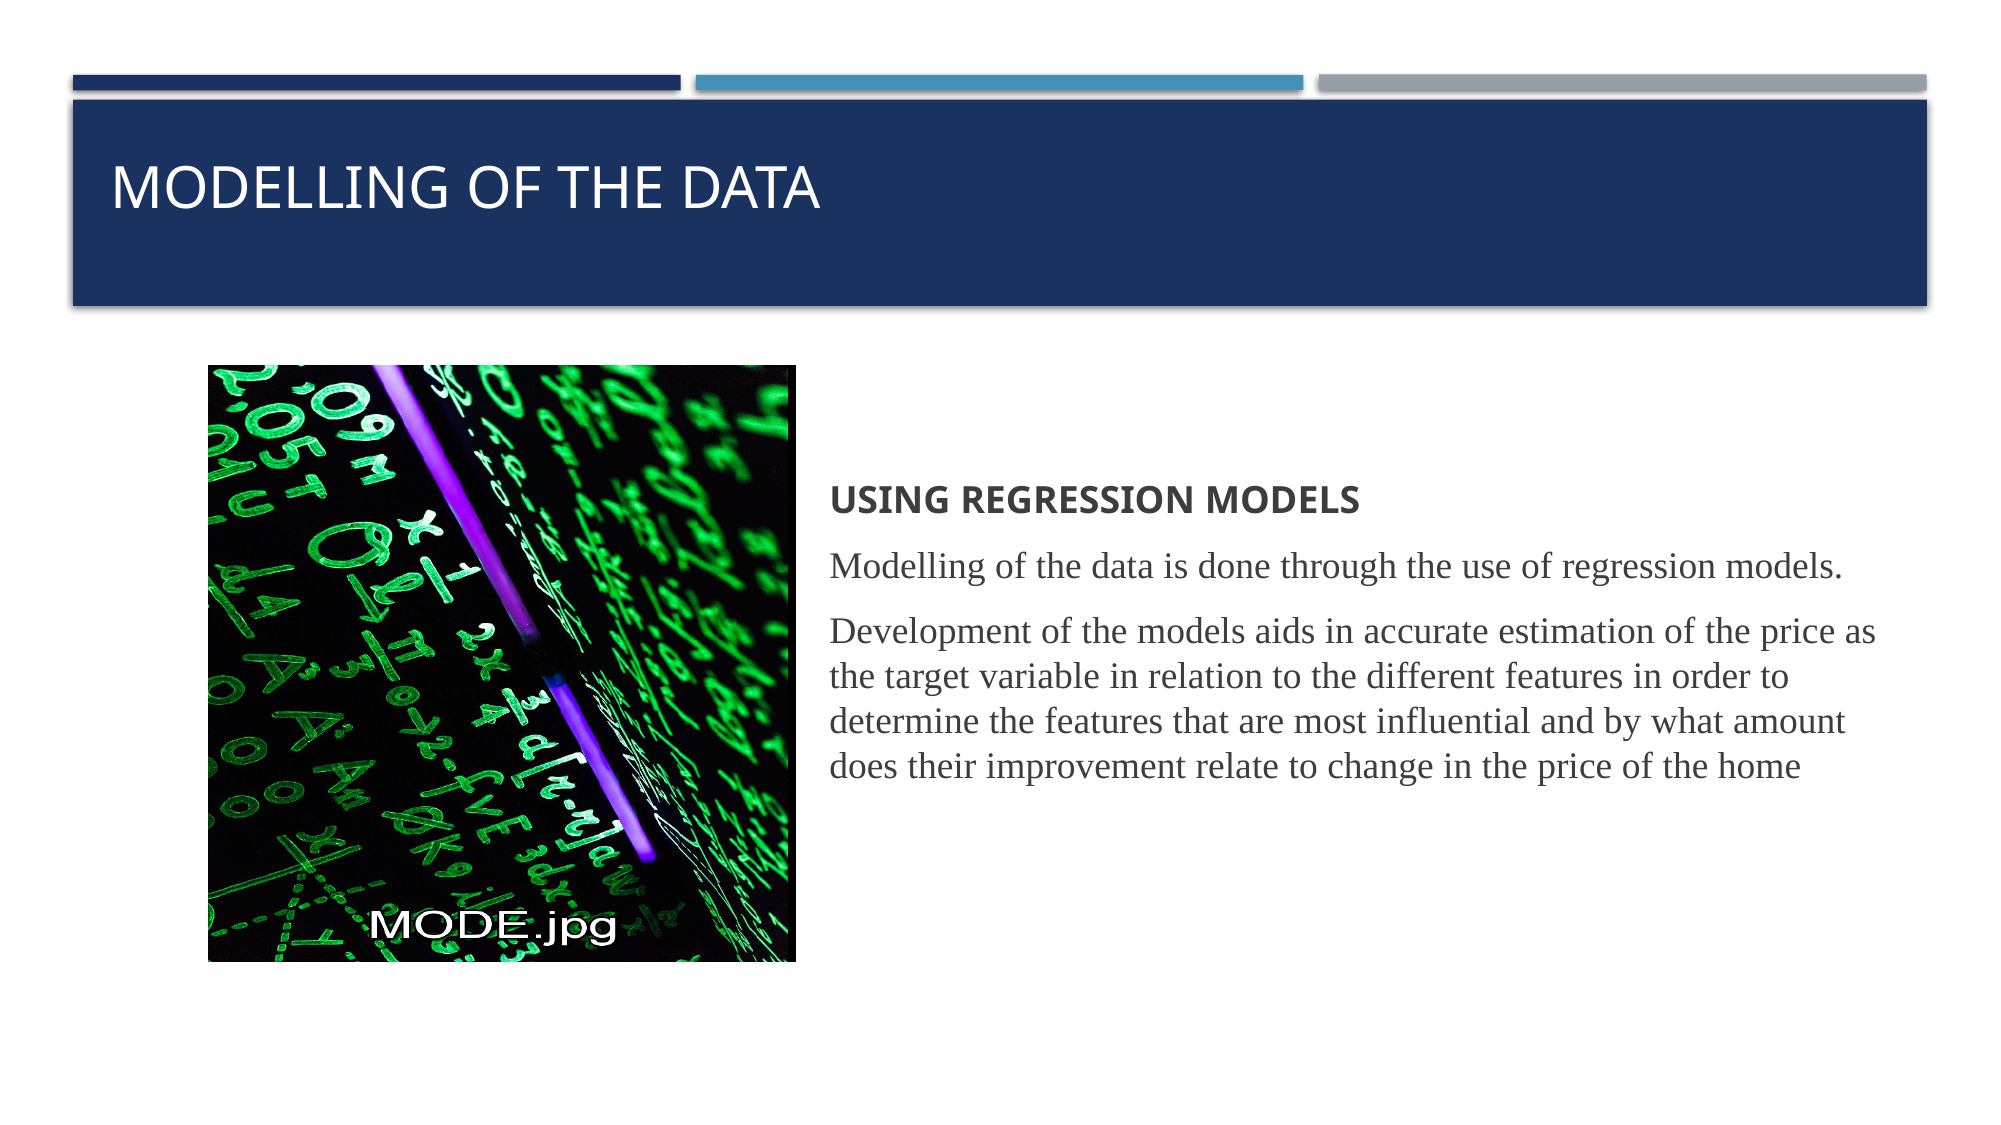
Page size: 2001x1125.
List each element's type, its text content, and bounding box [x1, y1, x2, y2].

title MODELLING OF THE DATA [95, 119, 1905, 229]
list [207, 364, 797, 962]
list USING REGRESSION MODELS Modelling of the data is done through the use of regression models. Development of the models aids in accurate estimation of the price as the target variable in relation to the different features in order to determine the features that are most influential and by what amount does their improvement relate to change in the price of the home [814, 365, 1905, 962]
